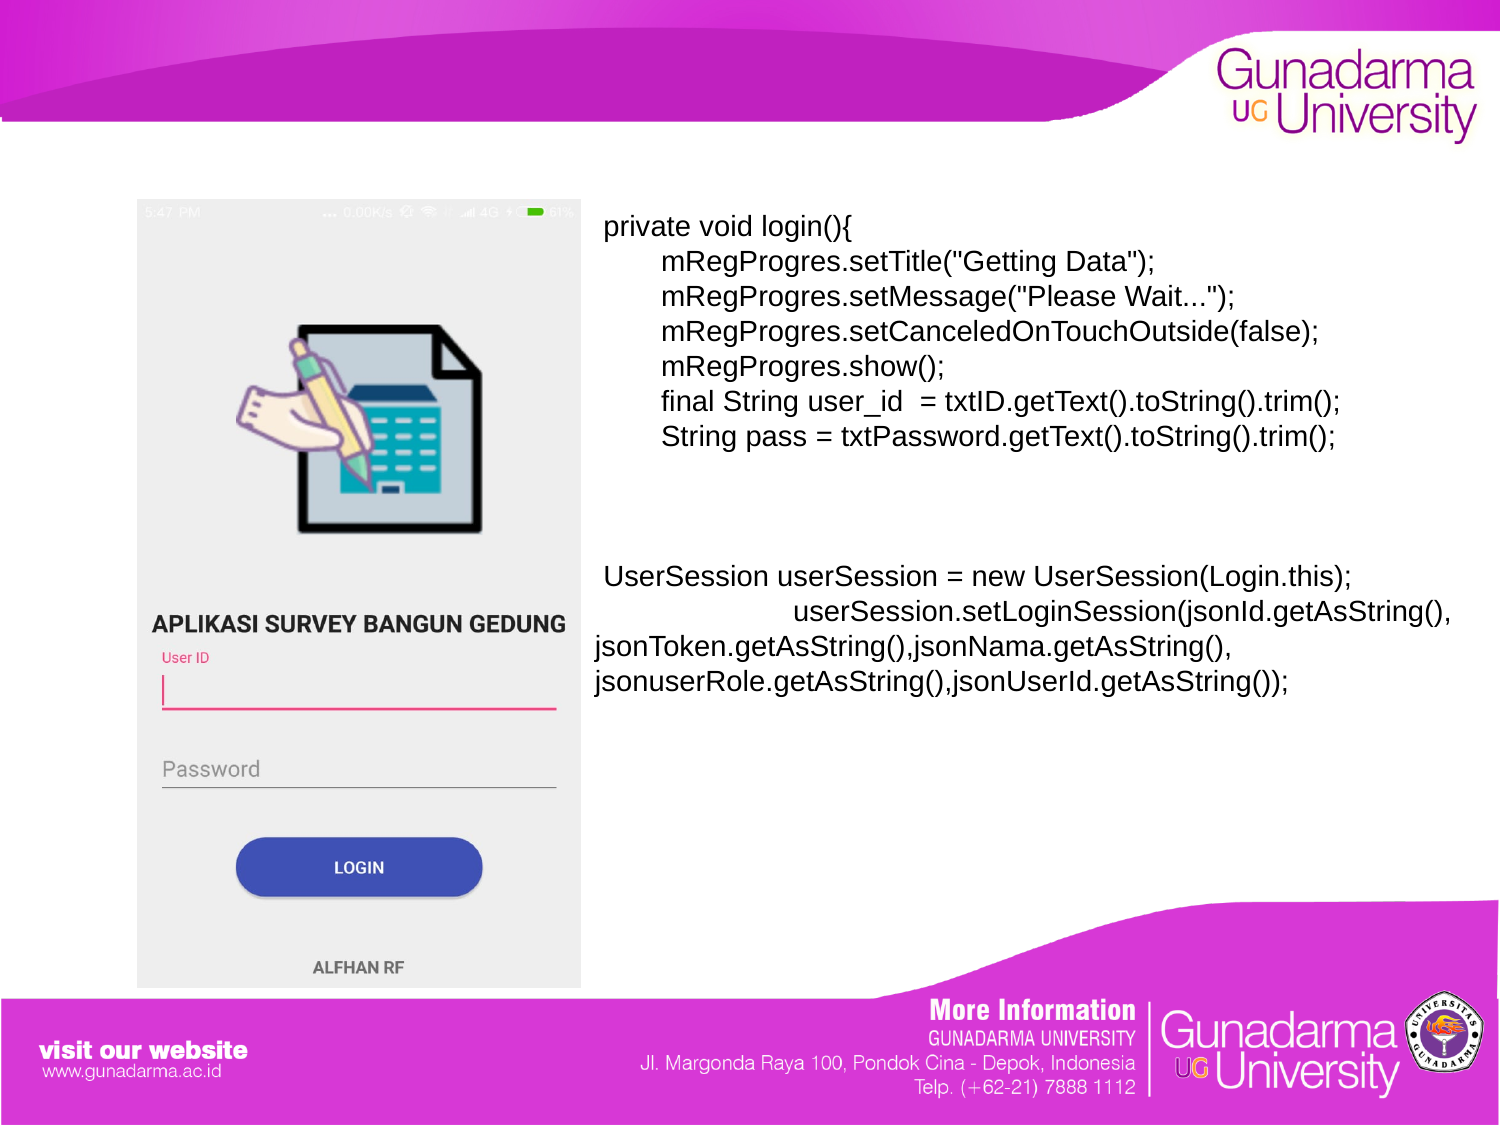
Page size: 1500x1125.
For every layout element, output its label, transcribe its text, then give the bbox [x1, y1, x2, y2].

picture [0, 0, 1500, 1125]
text_box private void login(){ mRegProgres.setTitle("Getting Data"); mRegProgres.setMessage("Please Wait..."); mRegProgres.setCanceledOnTouchOutside(false); mRegProgres.show(); final String user_id = txtID.getText().toString().trim(); String pass = txtPassword.getText().toString().trim(); UserSession userSession = new UserSession(Login.this); userSession.setLoginSession(jsonId.getAsString(), jsonToken.getAsString(),jsonNama.getAsString(), jsonuserRole.getAsString(),jsonUserId.getAsString()); [581, 199, 1468, 705]
